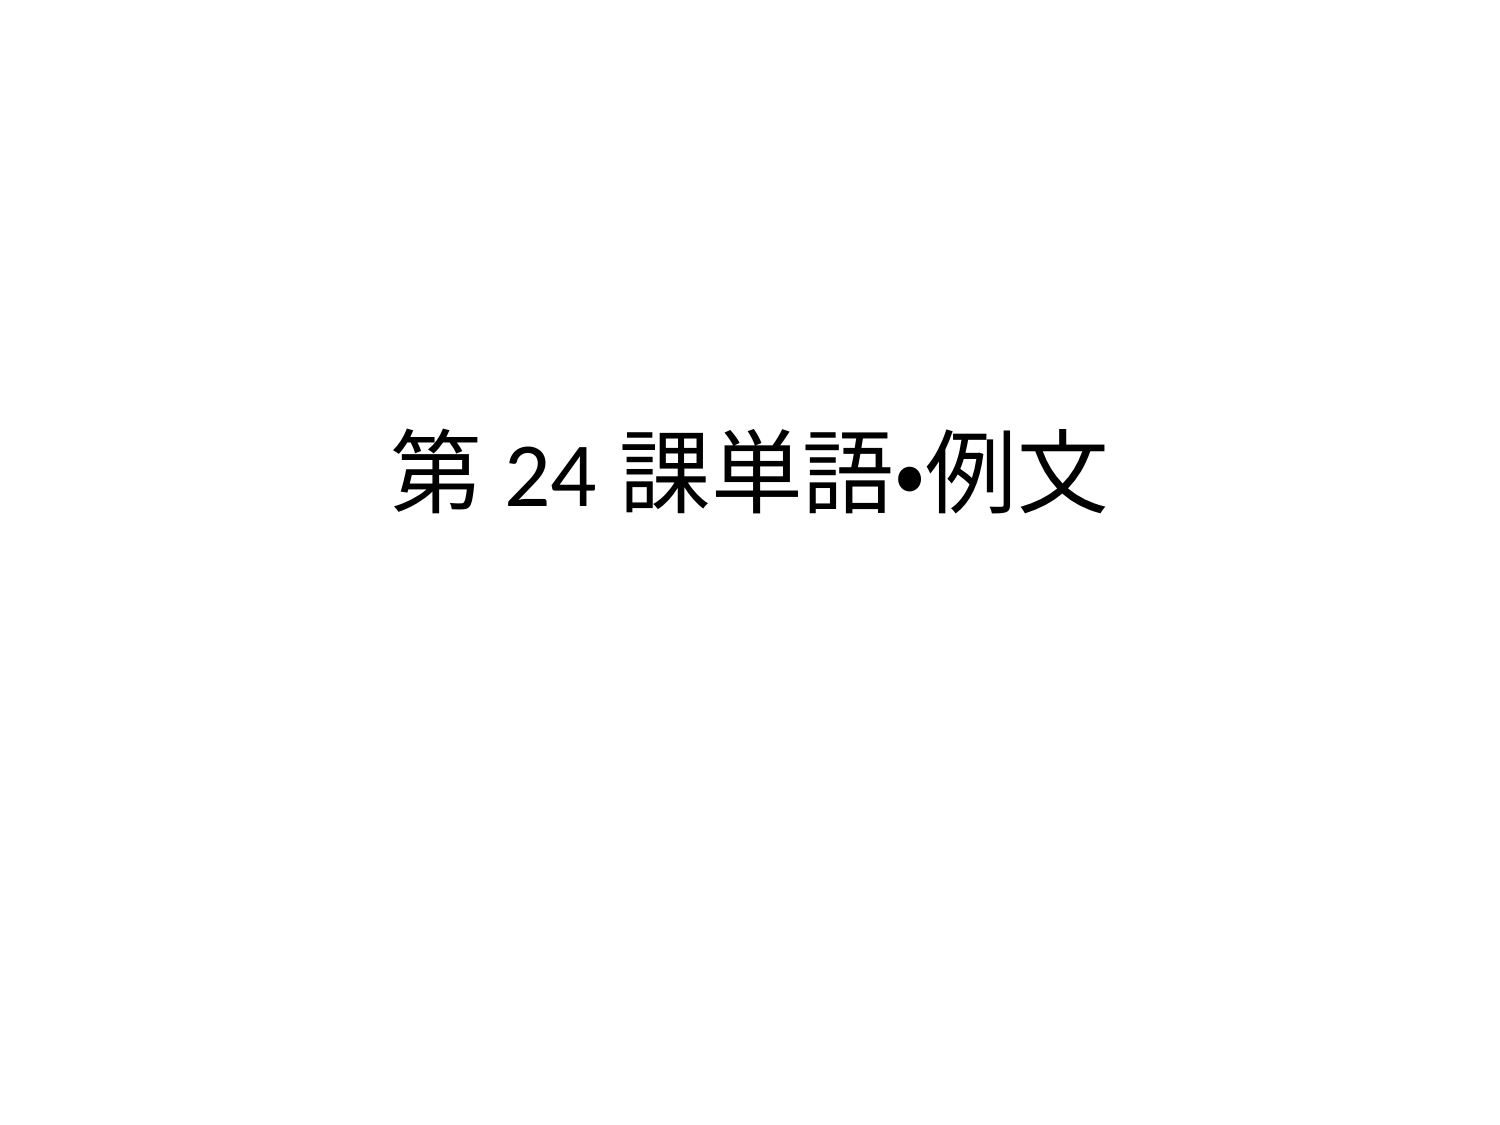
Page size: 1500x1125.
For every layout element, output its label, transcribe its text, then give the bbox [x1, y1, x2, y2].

title 第24課単語・例文 [112, 349, 1388, 591]
